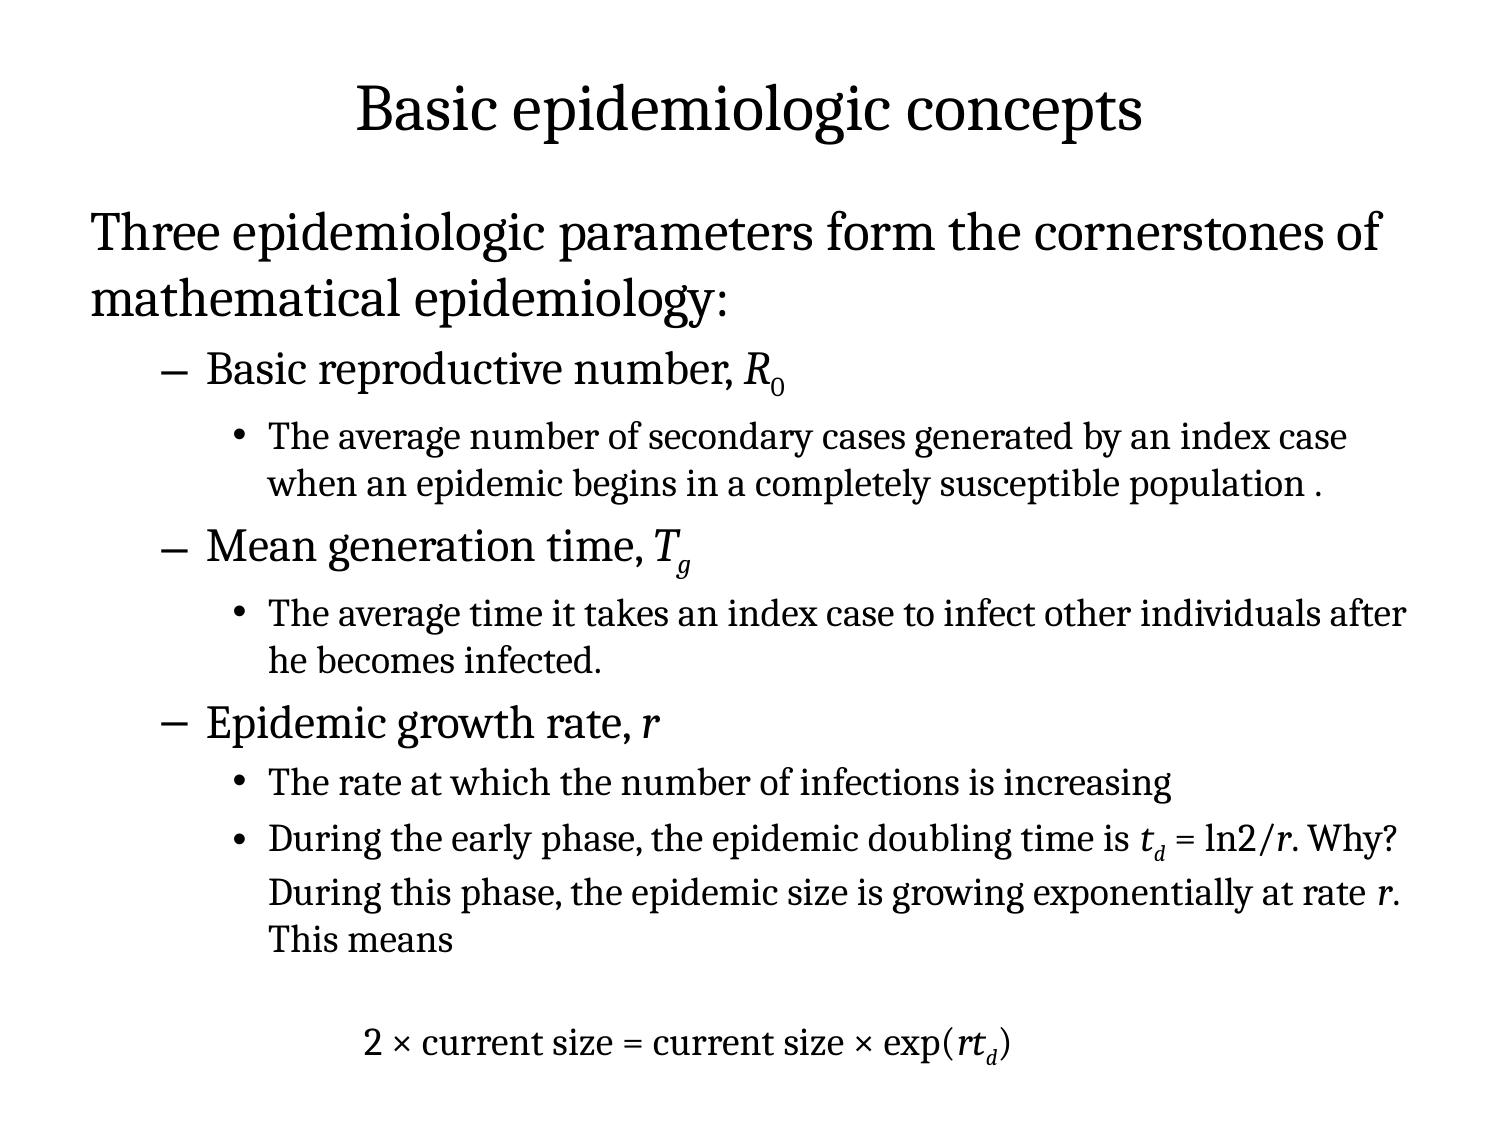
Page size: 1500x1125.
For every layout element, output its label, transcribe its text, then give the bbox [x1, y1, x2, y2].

title Basic epidemiologic concepts [75, 45, 1425, 163]
list Three epidemiologic parameters form the cornerstones of mathematical epidemiology: Basic reproductive number, R0 The average number of secondary cases generated by an index case when an epidemic begins in a completely susceptible population . Mean generation time, Tg The average time it takes an index case to infect other individuals after he becomes infected. Epidemic growth rate, r The rate at which the number of infections is increasing During the early phase, the epidemic doubling time is td = ln2/r. Why? During this phase, the epidemic size is growing exponentially at rate r. This means 2 × current size = current size × exp(rtd) [75, 187, 1425, 1088]
